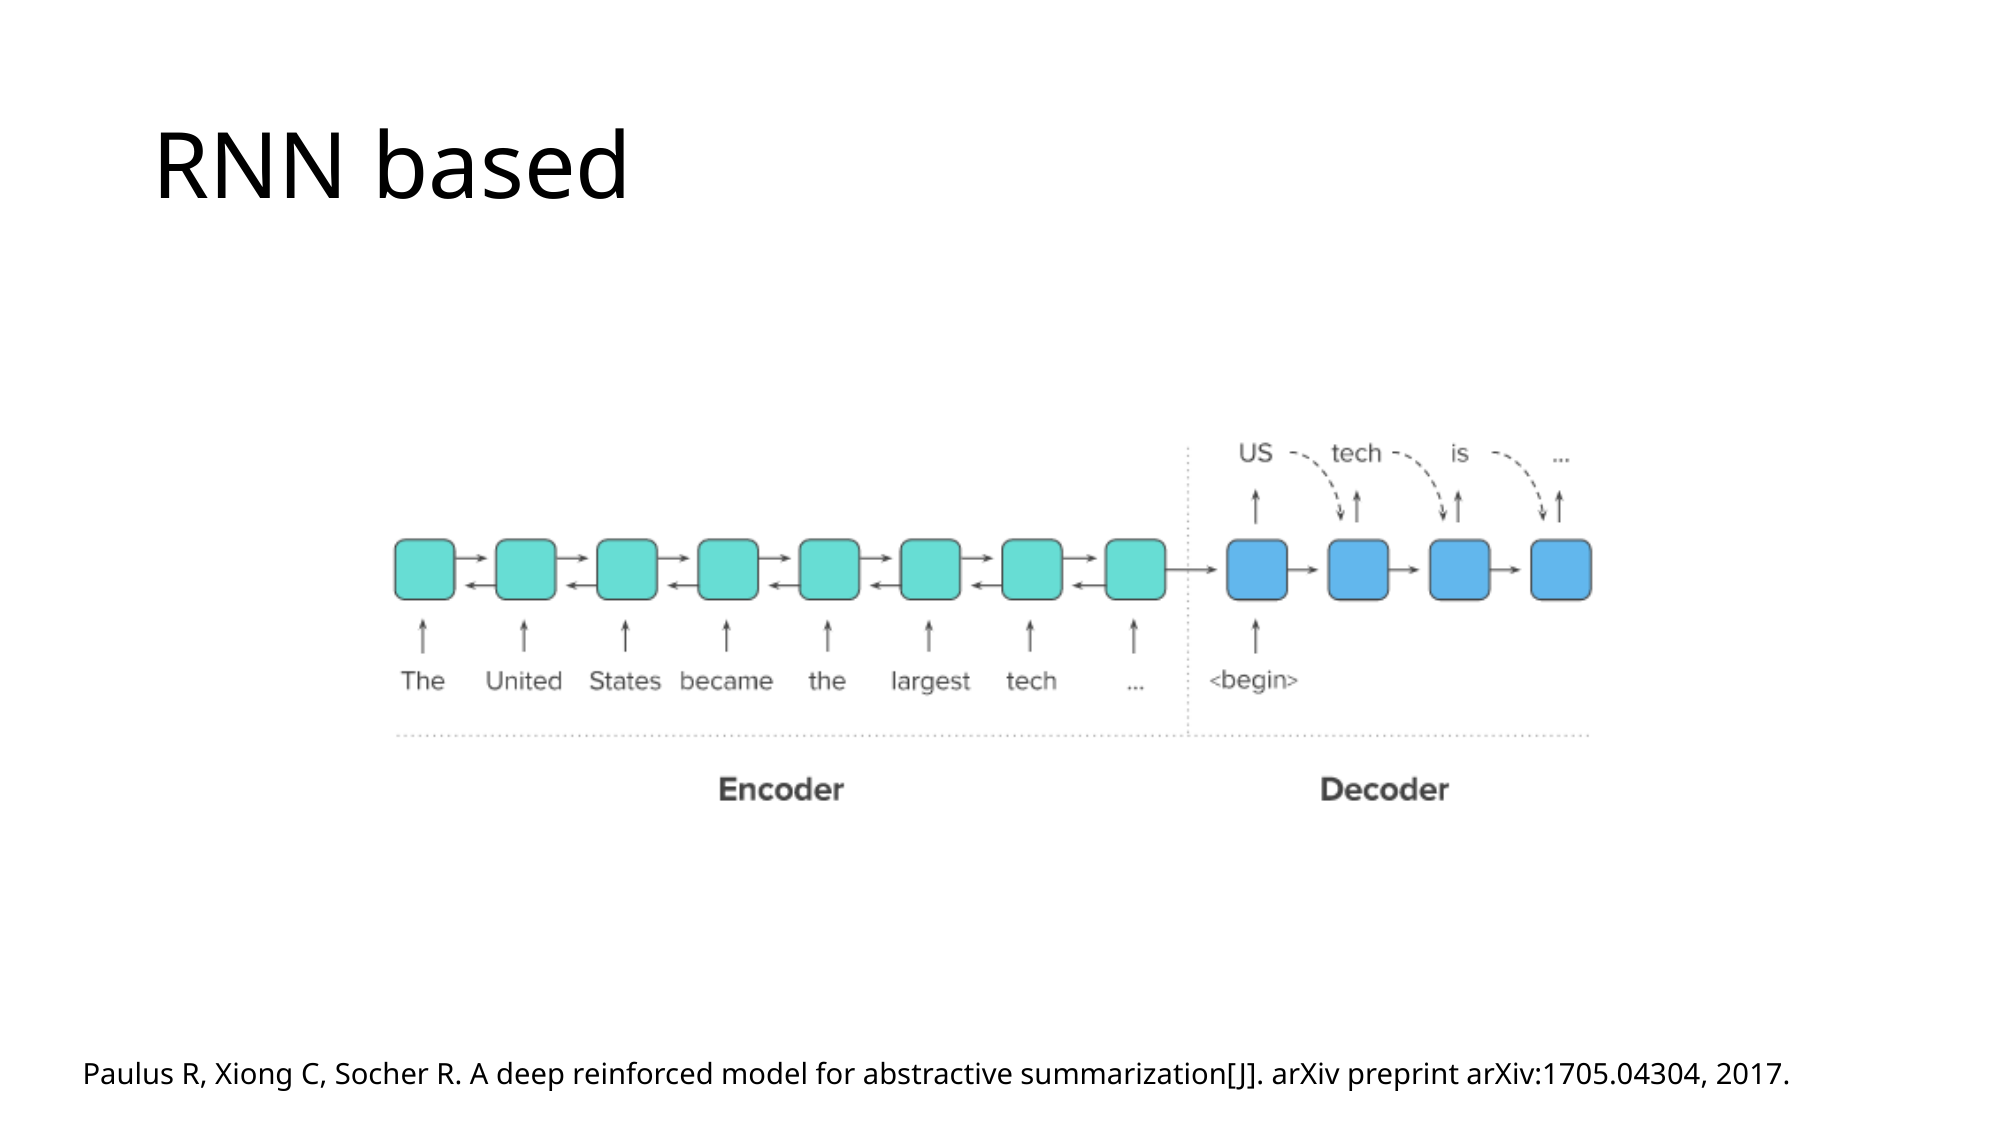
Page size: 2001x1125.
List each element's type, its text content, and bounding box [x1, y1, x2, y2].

footer Paulus R, Xiong C, Socher R. A deep reinforced model for abstractive summarization[J]. arXiv preprint arXiv:1705.04304, 2017. [67, 1042, 1962, 1103]
title RNN based [137, 59, 1863, 278]
picture [326, 420, 1674, 824]
